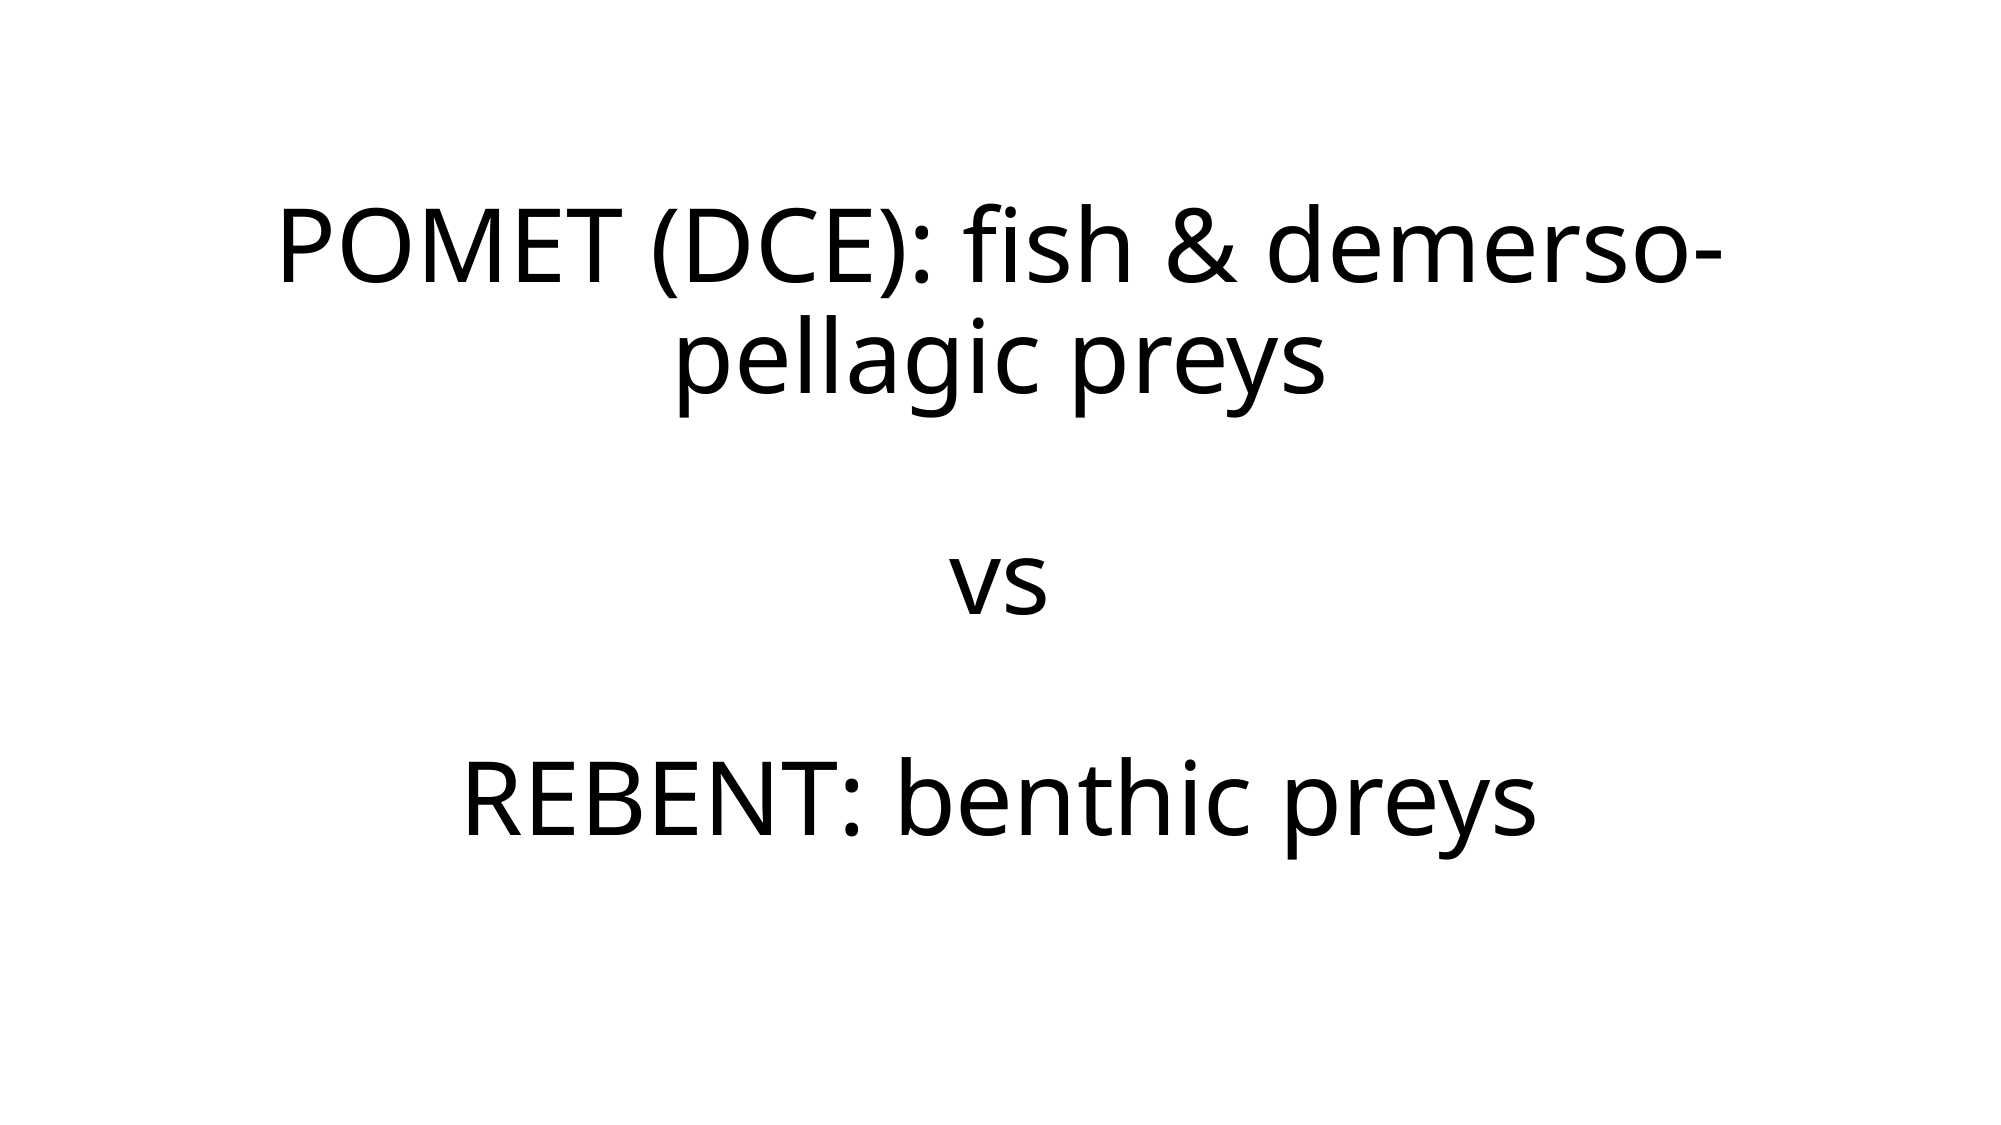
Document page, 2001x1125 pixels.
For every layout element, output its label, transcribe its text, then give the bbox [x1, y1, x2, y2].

title POMET (DCE): fish & demerso-pellagic preys vs REBENT: benthic preys [249, 184, 1750, 866]
